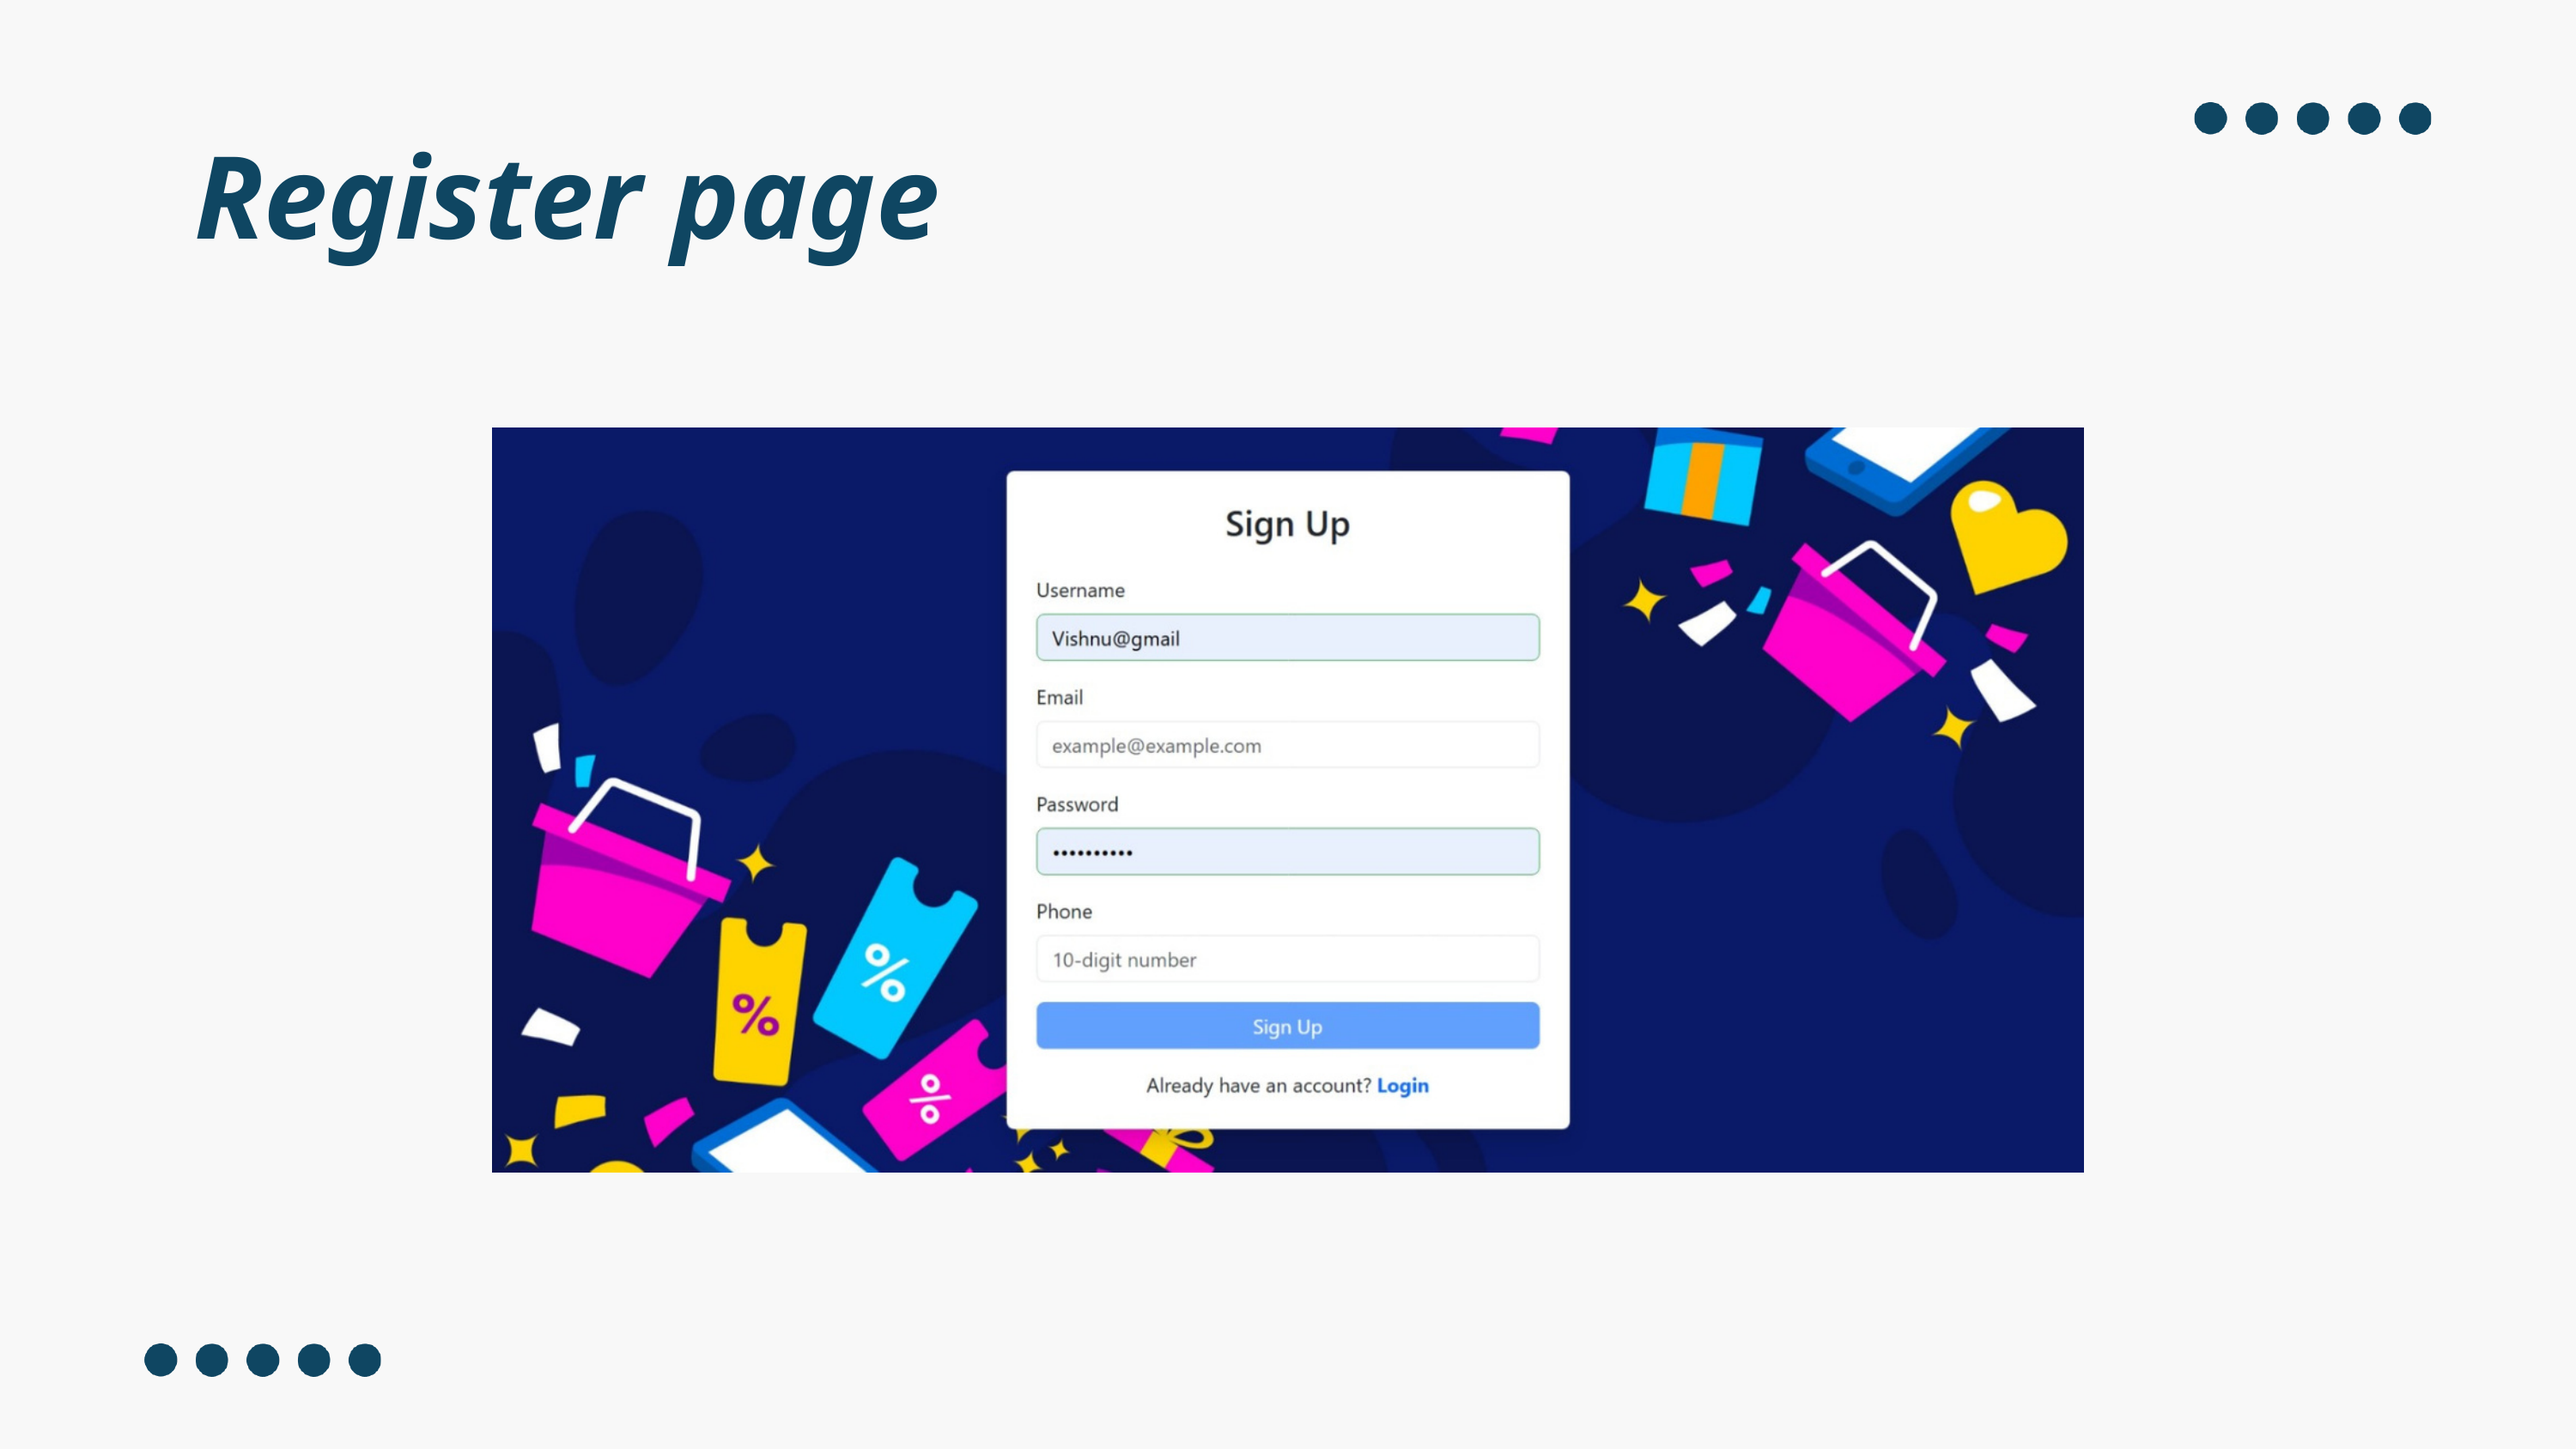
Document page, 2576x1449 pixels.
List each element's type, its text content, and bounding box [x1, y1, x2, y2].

text_box [144, 1342, 381, 1378]
text_box [492, 427, 2084, 1173]
text_box [2194, 100, 2432, 136]
text_box Register page [194, 101, 2177, 263]
